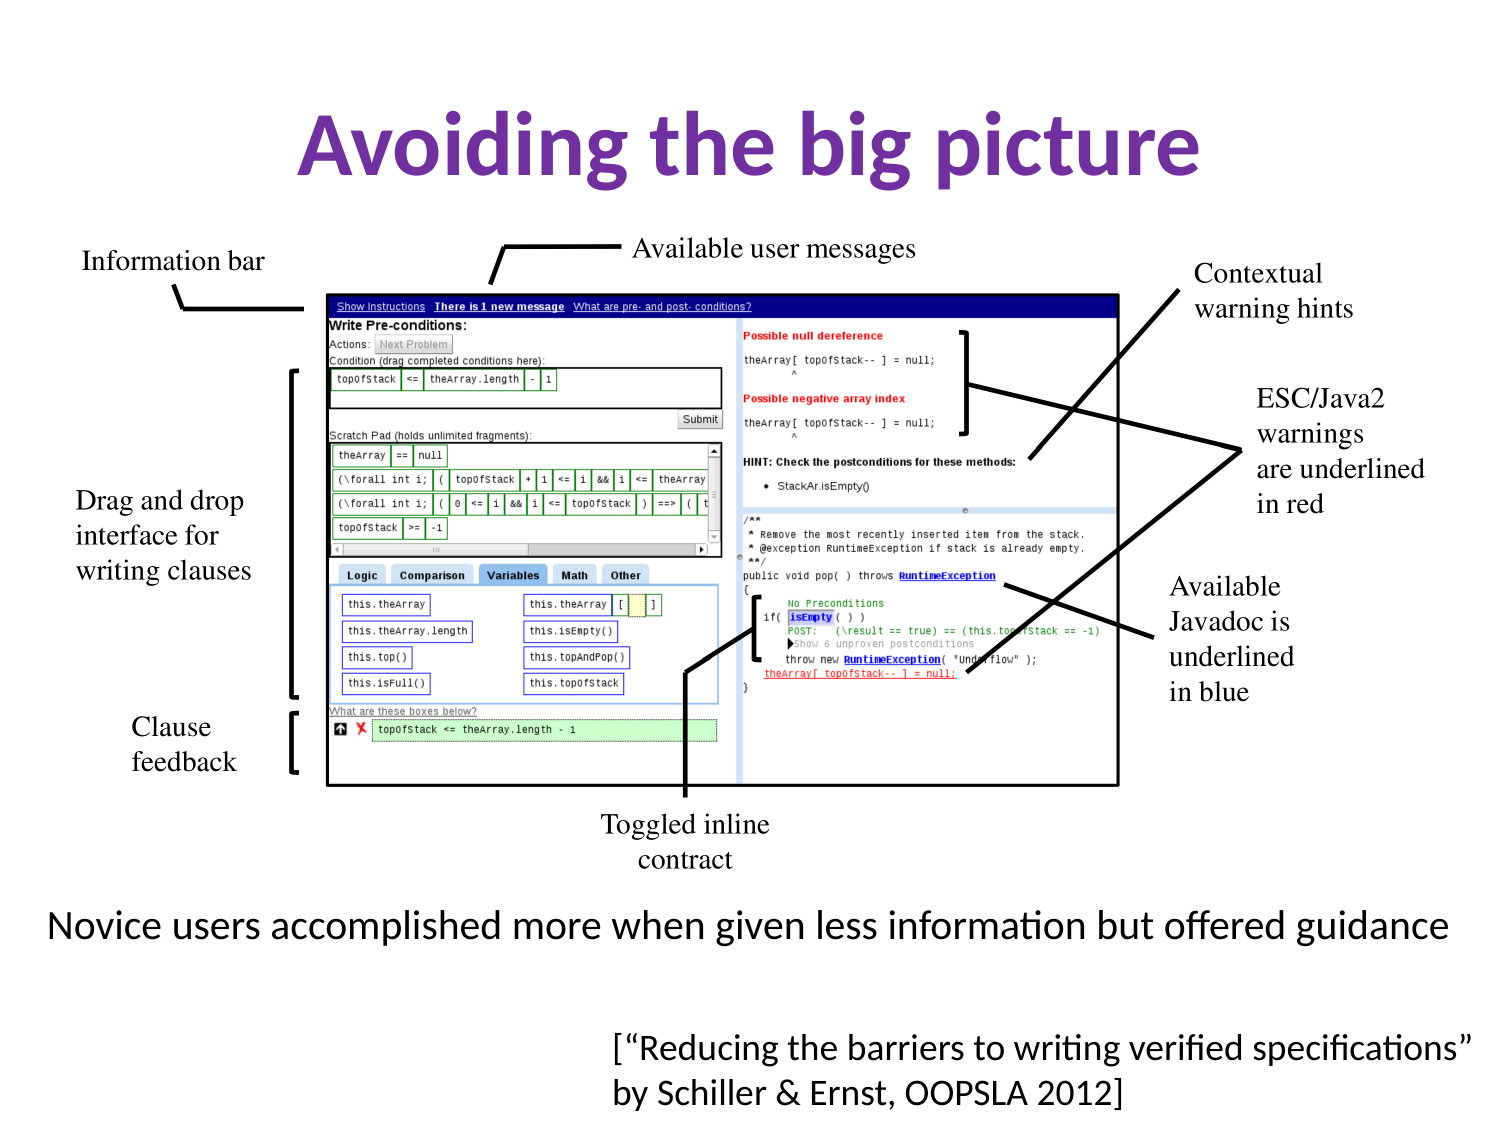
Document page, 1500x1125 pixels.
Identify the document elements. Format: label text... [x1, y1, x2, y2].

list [74, 237, 1426, 869]
title Avoiding the big picture [75, 45, 1425, 233]
text_box Novice users accomplished more when given less information but offered guidance [32, 890, 1466, 956]
text_box [“Reducing the barriers to writing verified specifications” by Schiller & Ernst, OOPSLA 2012] [597, 1015, 1490, 1121]
